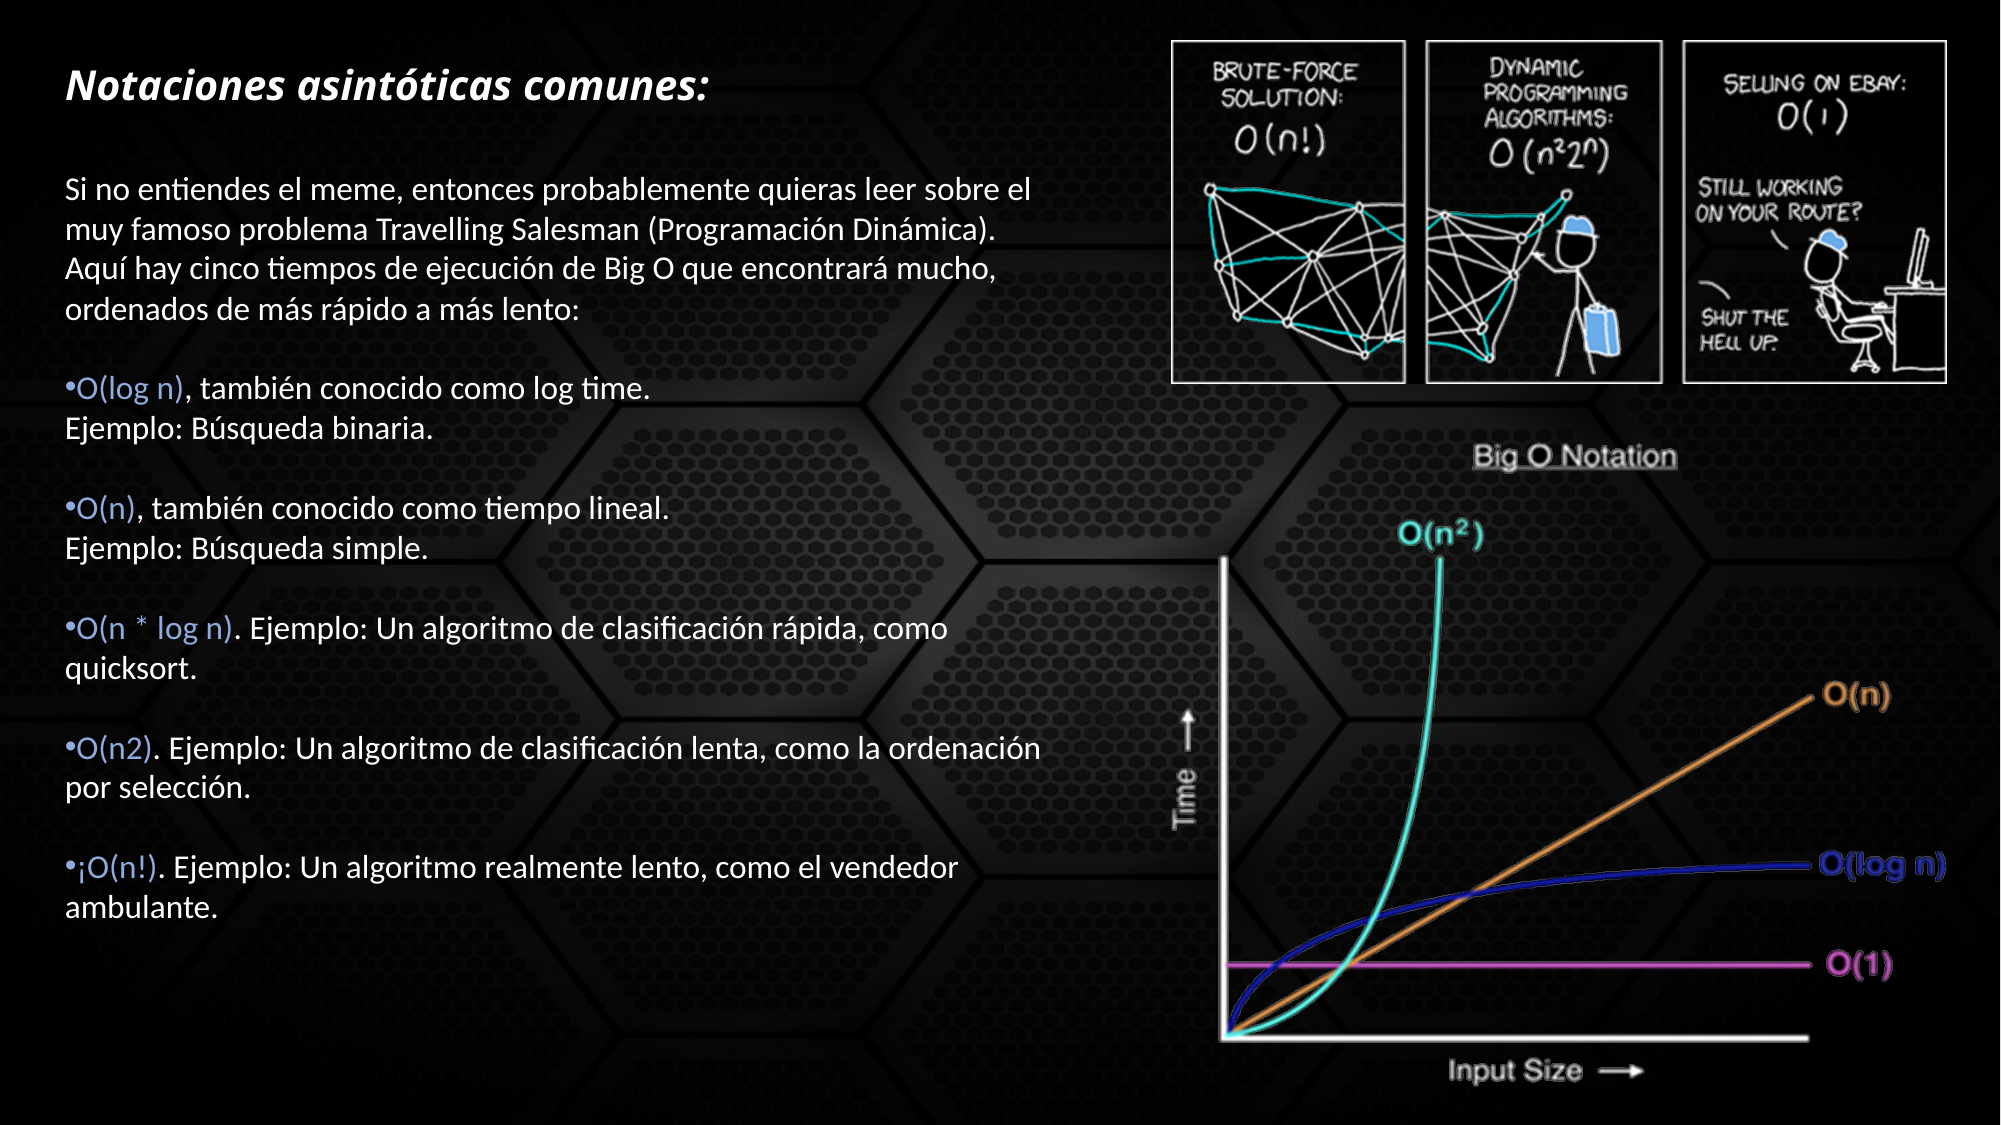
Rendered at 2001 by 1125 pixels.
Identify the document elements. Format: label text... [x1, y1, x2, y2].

text_box Notaciones asintóticas comunes: [50, 57, 1050, 118]
text_box Si no entiendes el meme, entonces probablemente quieras leer sobre el muy famoso problema Travelling Salesman (Programación Dinámica). Aquí hay cinco tiempos de ejecución de Big O que encontrará mucho, ordenados de más rápido a más lento: O(log n), también conocido como log time. Ejemplo: Búsqueda binaria. O(n), también conocido como tiempo lineal. Ejemplo: Búsqueda simple. O(n * log n). Ejemplo: Un algoritmo de clasificación rápida, como quicksort. O(n2). Ejemplo: Un algoritmo de clasificación lenta, como la ordenación por selección. ¡O(n!). Ejemplo: Un algoritmo realmente lento, como el vendedor ambulante. [49, 159, 1100, 933]
picture [0, 0, 2001, 1125]
